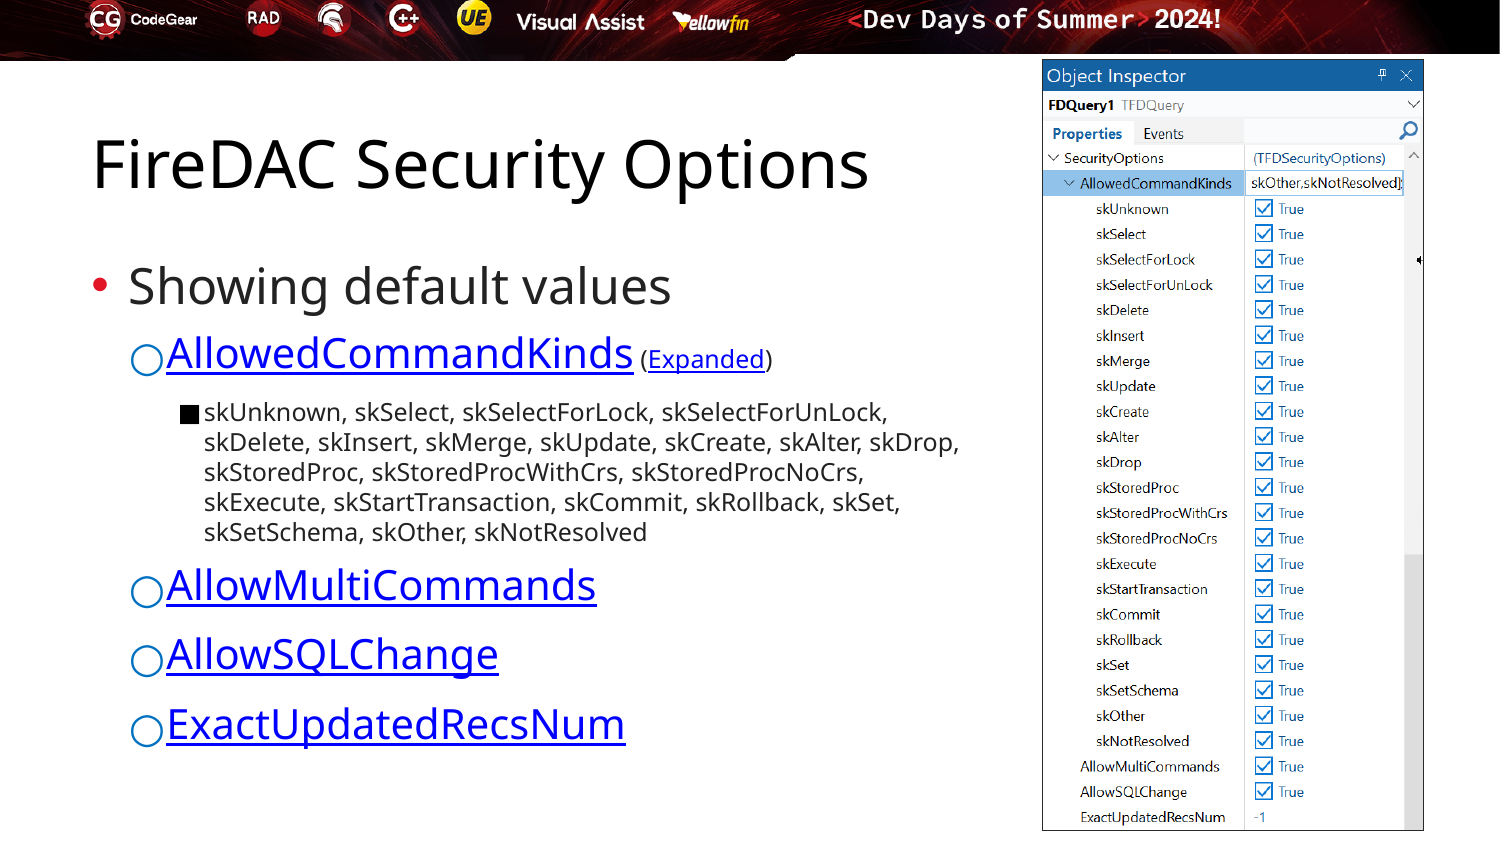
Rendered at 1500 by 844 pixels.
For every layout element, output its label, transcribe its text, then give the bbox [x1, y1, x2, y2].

list Showing default values AllowedCommandKinds (Expanded) skUnknown, skSelect, skSelectForLock, skSelectForUnLock, skDelete, skInsert, skMerge, skUpdate, skCreate, skAlter, skDrop, skStoredProc, skStoredProcWithCrs, skStoredProcNoCrs, skExecute, skStartTransaction, skCommit, skRollback, skSet, skSetSchema, skOther, skNotResolved AllowMultiCommands AllowSQLChange ExactUpdatedRecsNum [76, 239, 999, 777]
picture [0, 0, 1500, 832]
title FireDAC Security Options [76, 103, 1037, 217]
